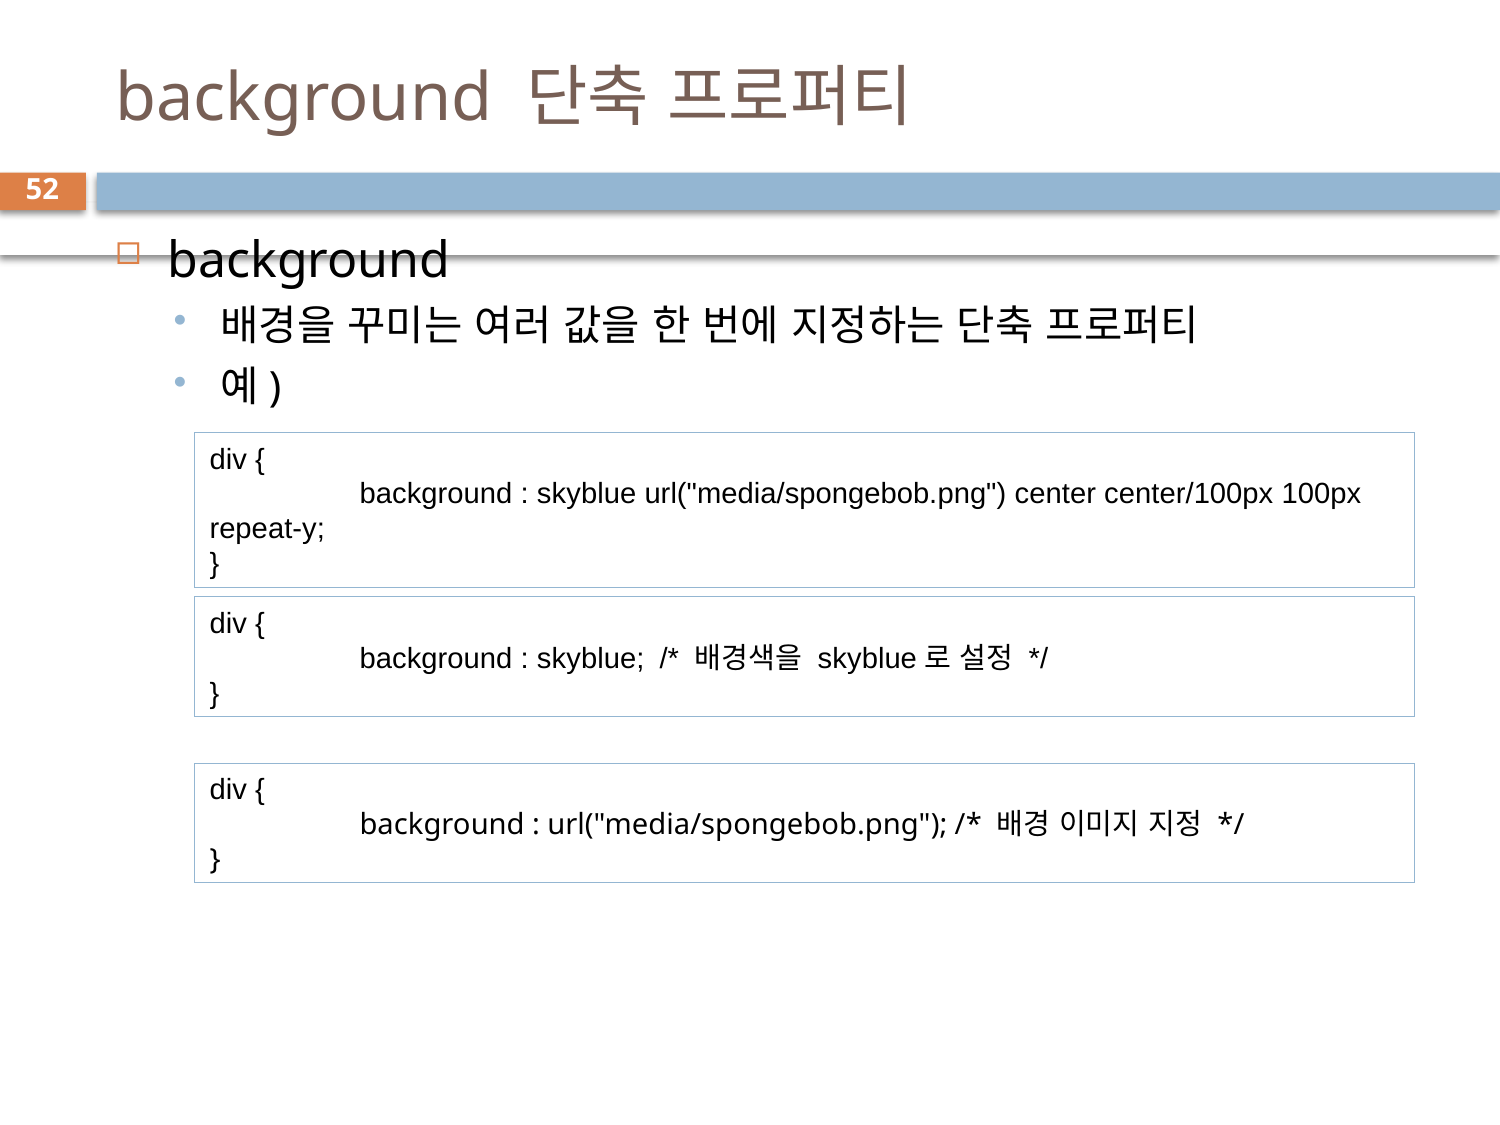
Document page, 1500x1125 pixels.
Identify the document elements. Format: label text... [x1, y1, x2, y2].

list background 배경을 꾸미는 여러 값을 한 번에 지정하는 단축 프로퍼티 예) [100, 219, 1438, 1047]
text_box div { background : url("media/spongebob.png"); /* 배경 이미지 지정 */ } [194, 763, 1415, 883]
title background 단축 프로퍼티 [100, 37, 1438, 149]
slide_number 52 [0, 170, 87, 211]
text_box div { background : skyblue; /* 배경색을 skyblue로 설정 */ } [194, 596, 1415, 717]
text_box div { background : skyblue url("media/spongebob.png") center center/100px 100px repeat-y; } [194, 432, 1415, 588]
